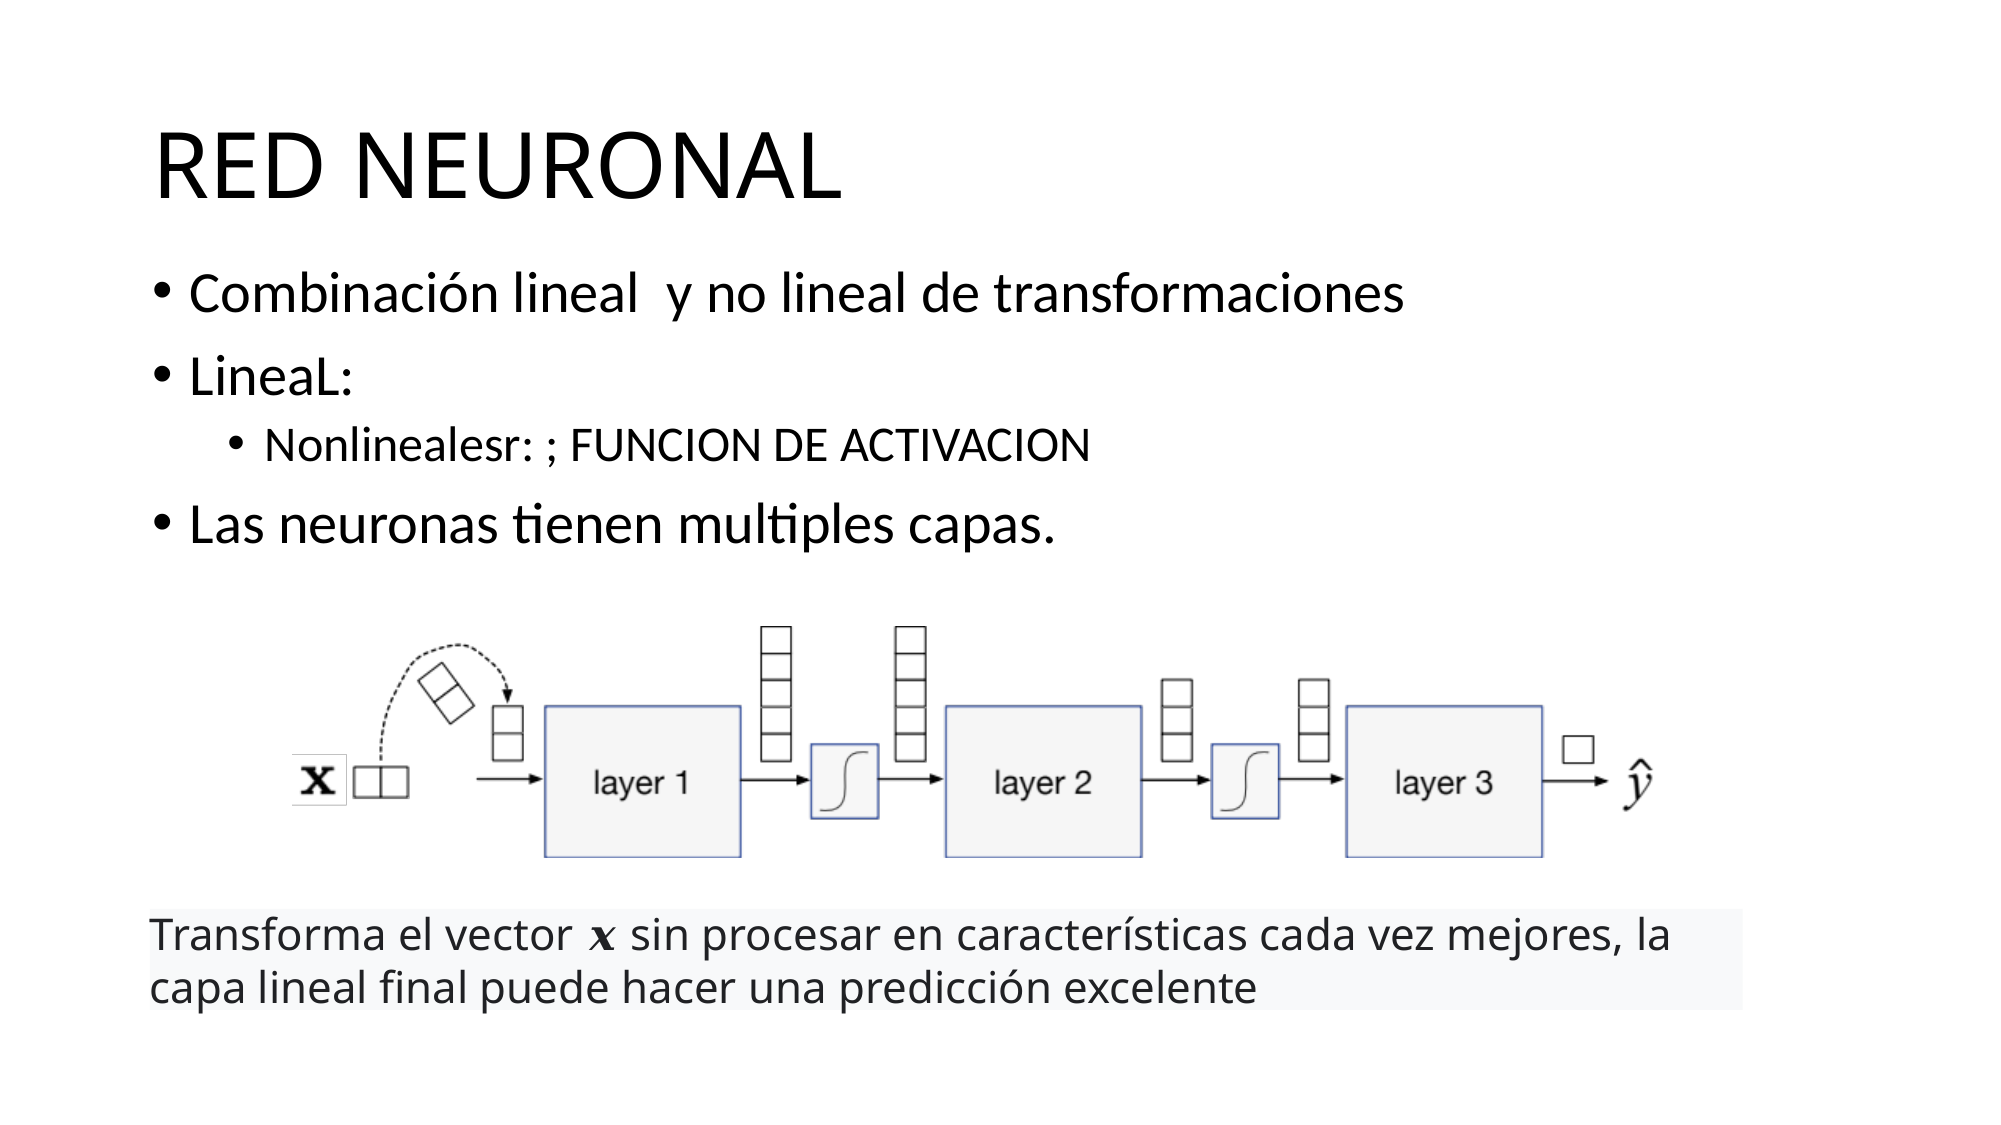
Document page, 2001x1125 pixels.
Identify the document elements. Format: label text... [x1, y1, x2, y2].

picture [292, 626, 1670, 858]
title RED NEURONAL [137, 59, 1863, 278]
text_box Transforma el vector 𝒙 sin procesar en características cada vez mejores, la capa lineal final puede hacer una predicción excelente [149, 908, 1743, 1010]
